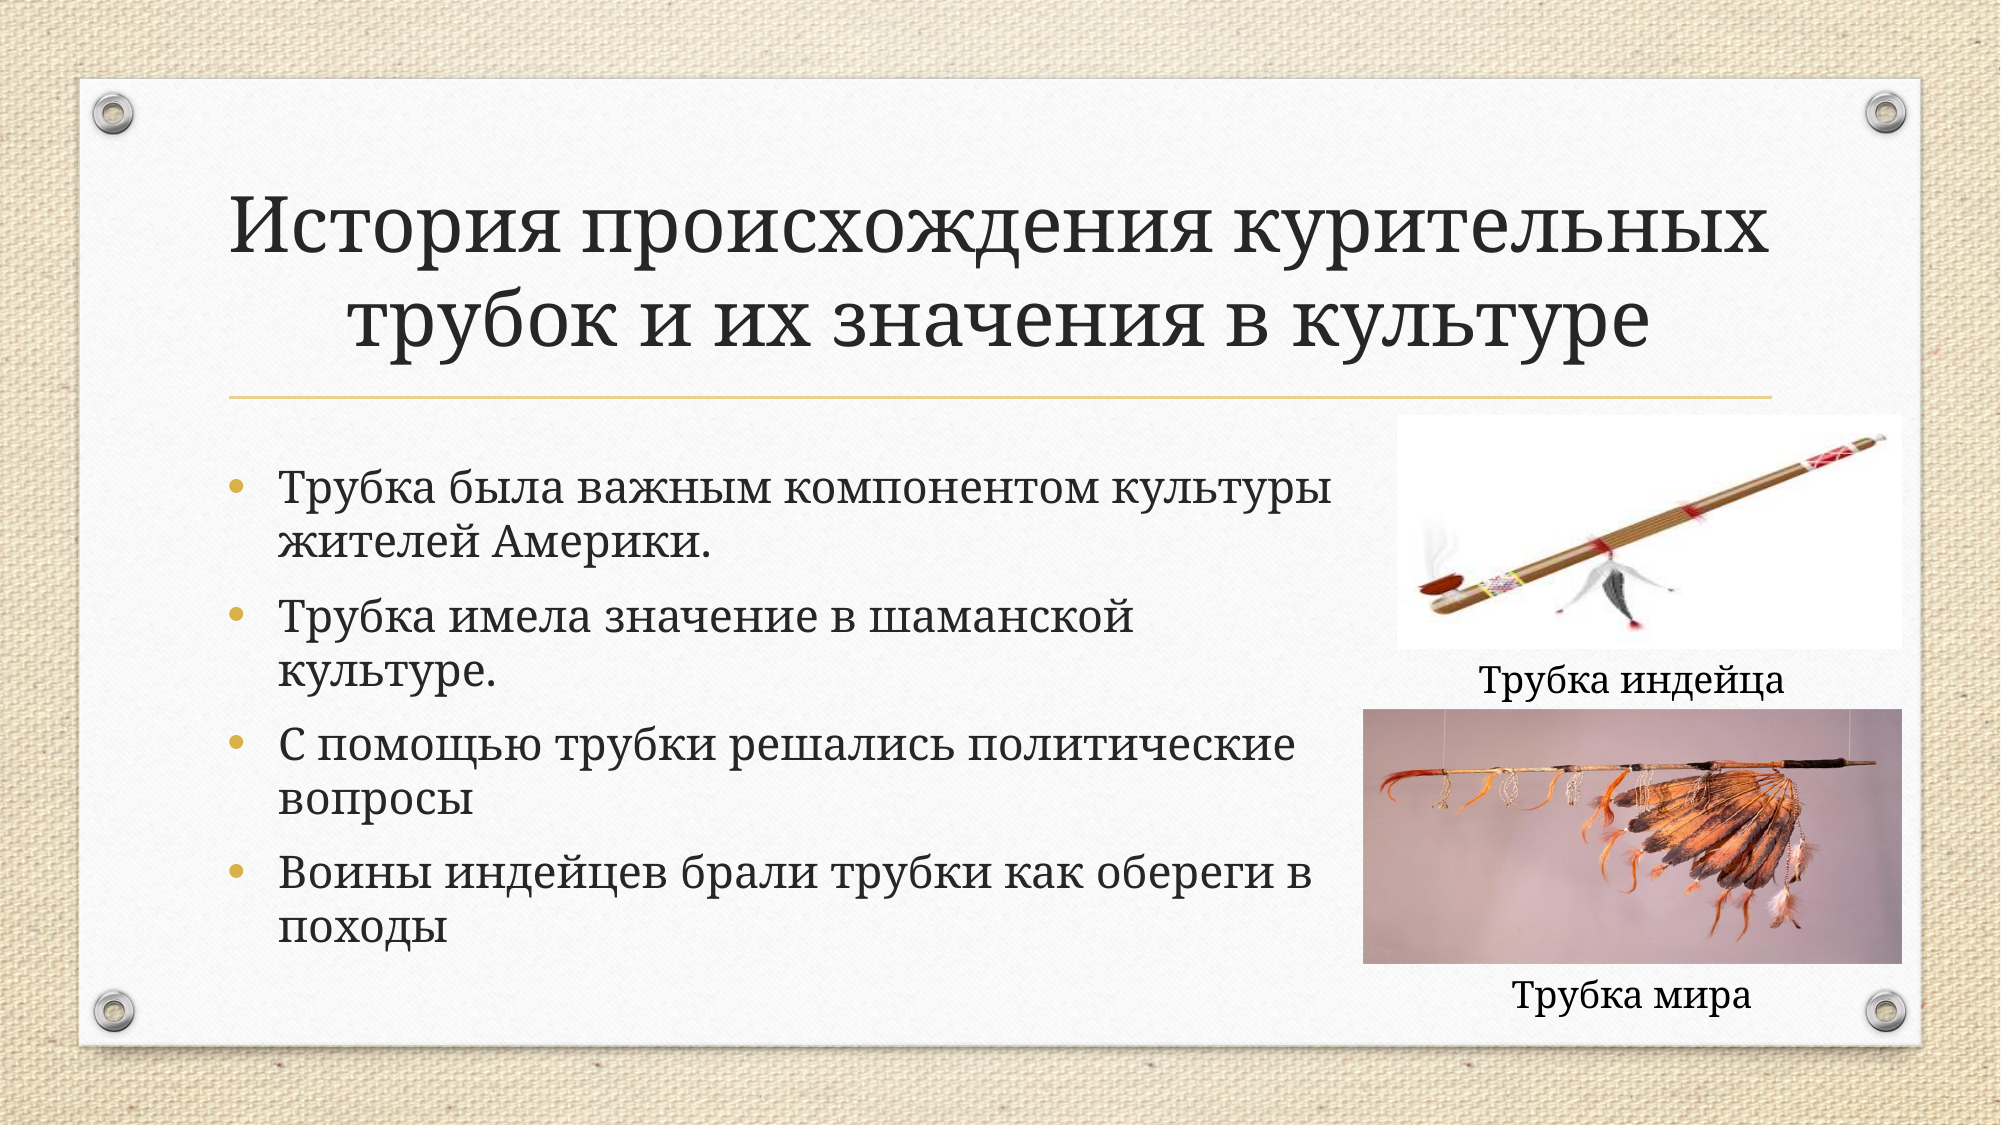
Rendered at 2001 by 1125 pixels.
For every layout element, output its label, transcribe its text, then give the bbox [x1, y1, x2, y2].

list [1362, 708, 1902, 965]
title История происхождения курительных трубок и их значения в культуре [212, 161, 1788, 375]
text_box Трубка мира [1496, 965, 1768, 1024]
picture [0, 0, 2001, 1125]
text_box Трубка индейца [1463, 649, 1801, 708]
text_box Трубка была важным компонентом культуры жителей Америки. Трубка имела значение в шаманской культуре. С помощью трубки решались политические вопросы Воины индейцев брали трубки как обереги в походы [212, 451, 1363, 964]
